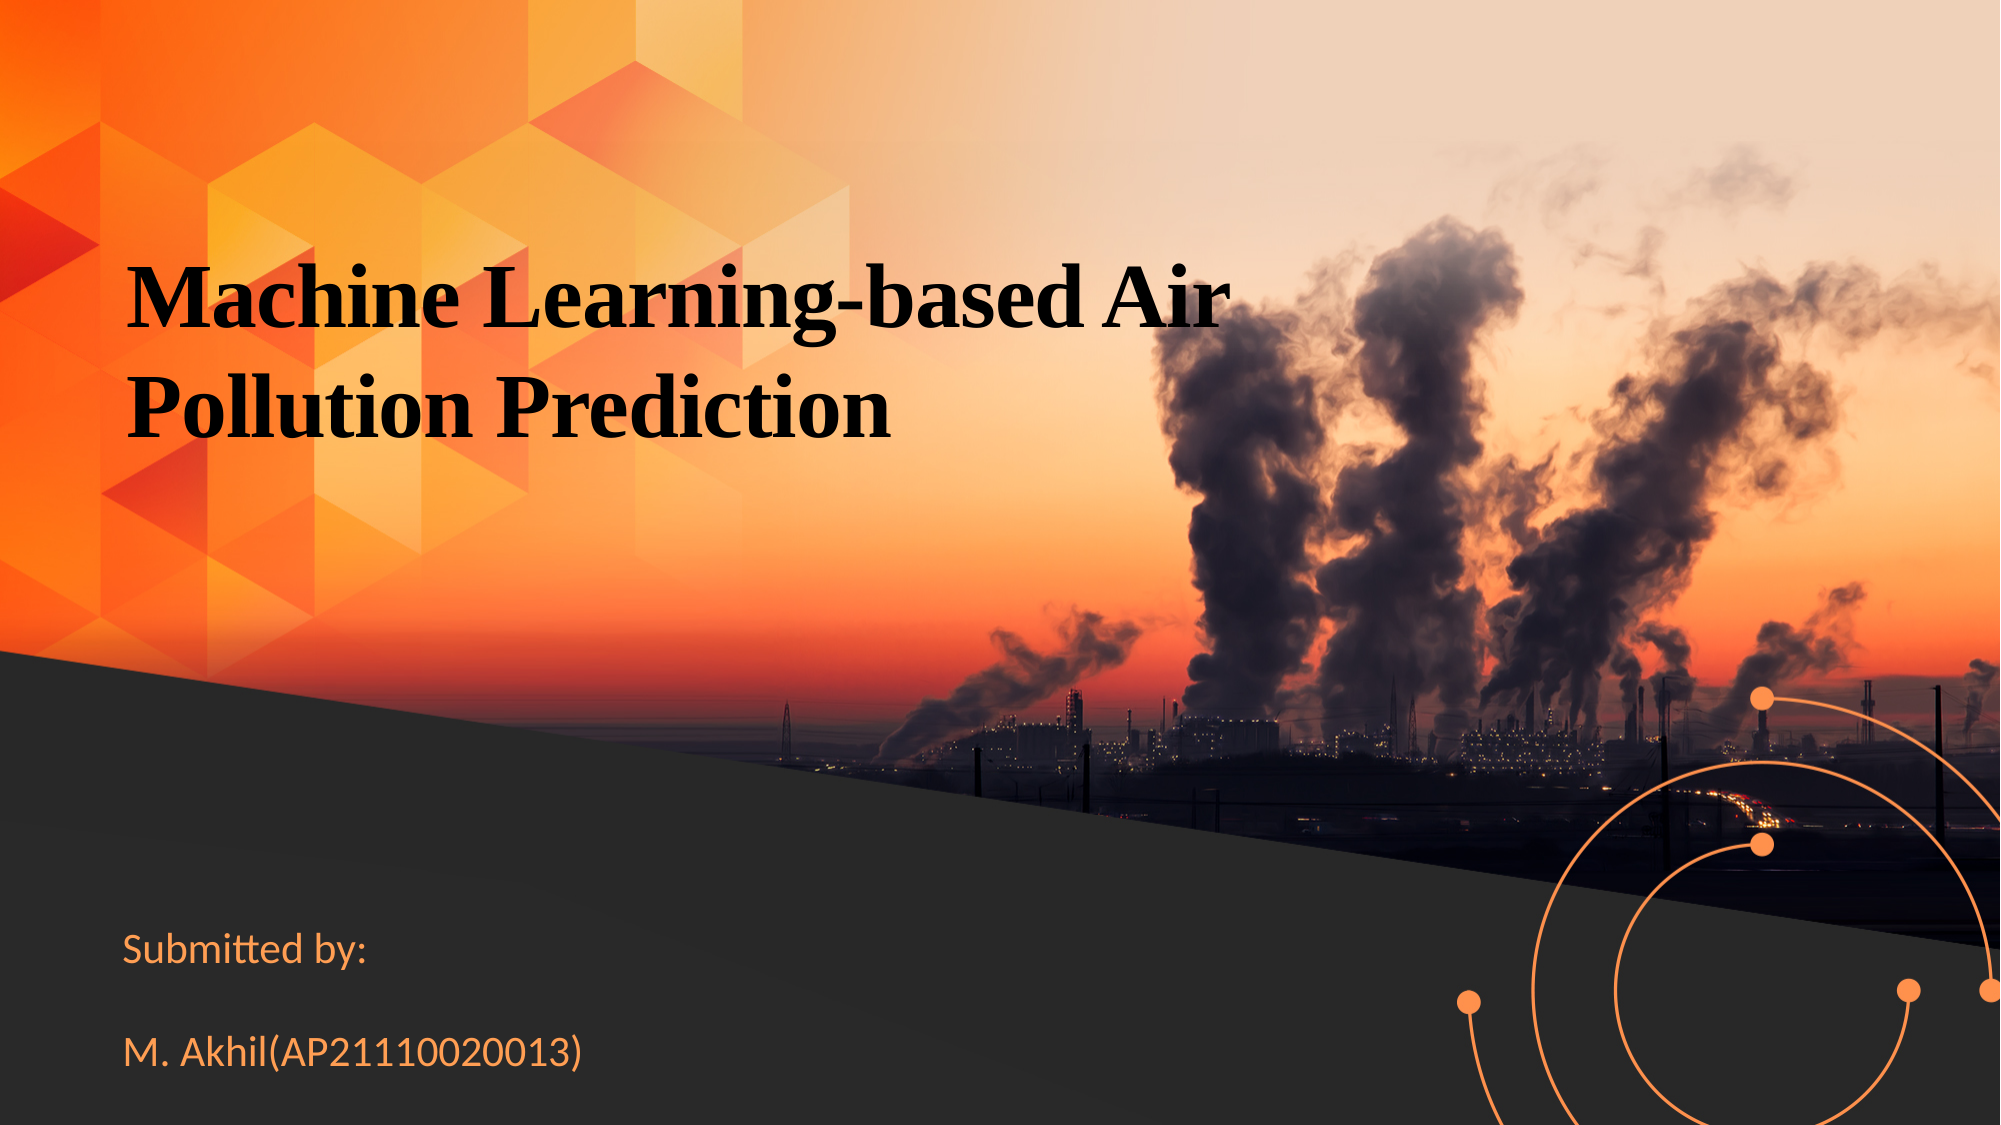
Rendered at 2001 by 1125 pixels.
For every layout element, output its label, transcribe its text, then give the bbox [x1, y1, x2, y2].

picture [0, 0, 2000, 1125]
subtitle Submitted by: M. Akhil(AP21110020013) N. Nikhil(AP21110020068) [105, 861, 898, 952]
title Machine Learning-based Air Pollution Prediction [109, 227, 1248, 598]
